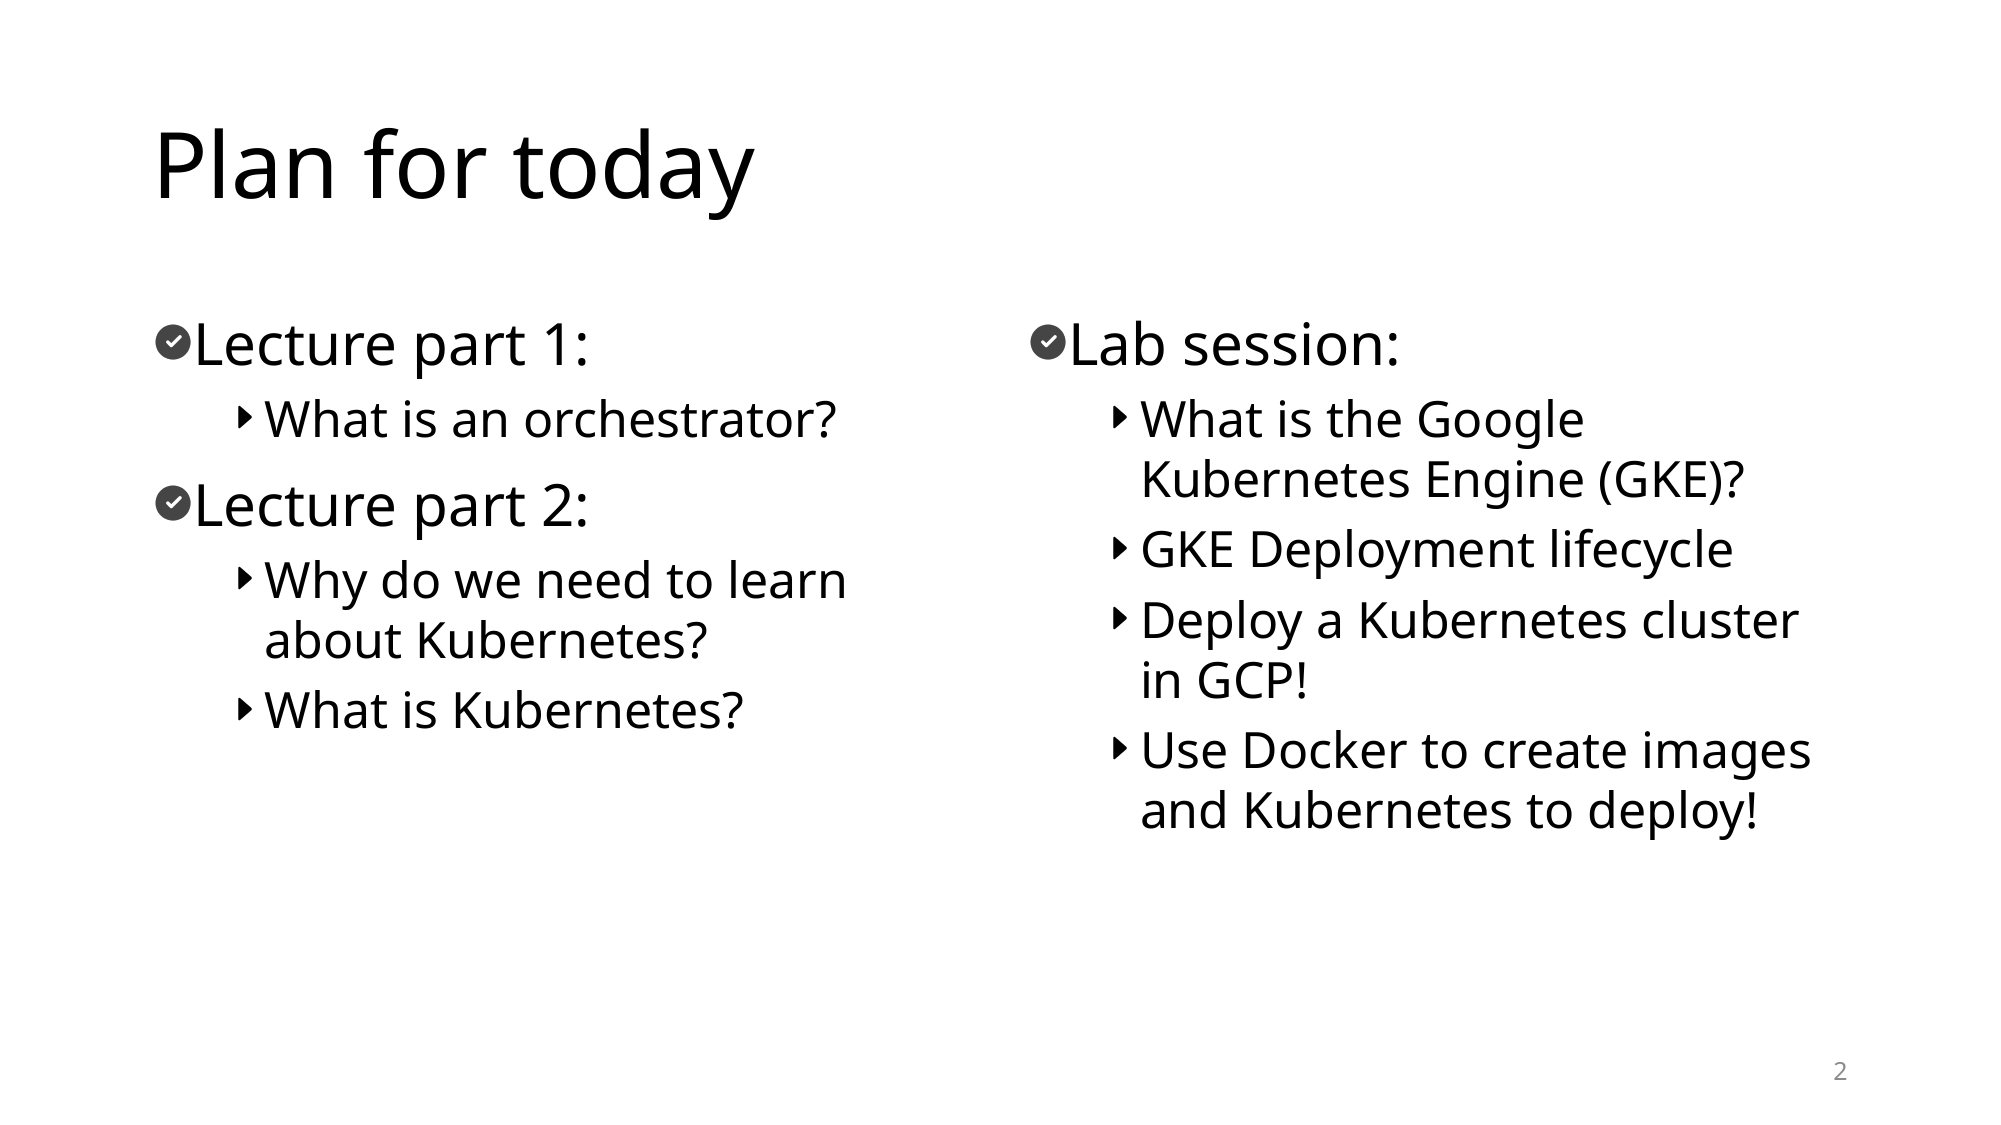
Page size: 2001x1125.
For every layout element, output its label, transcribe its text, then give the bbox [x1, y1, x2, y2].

picture [1102, 730, 1138, 766]
picture [227, 691, 263, 727]
picture [152, 482, 194, 524]
picture [1027, 321, 1069, 363]
picture [1102, 530, 1138, 566]
picture [1102, 399, 1138, 435]
picture [1102, 600, 1138, 636]
picture [227, 399, 263, 435]
picture [152, 321, 194, 363]
picture [227, 560, 263, 596]
title Plan for today [137, 59, 1863, 278]
list Lecture part 1: What is an orchestrator? Lecture part 2: Why do we need to learn about Kubernetes? What is Kubernetes? [137, 299, 988, 1014]
list Lab session: What is the Google Kubernetes Engine (GKE)? GKE Deployment lifecycle Deploy a Kubernetes cluster in GCP! Use Docker to create images and Kubernetes to deploy! [1012, 299, 1863, 1014]
slide_number 2 [1412, 1042, 1863, 1103]
